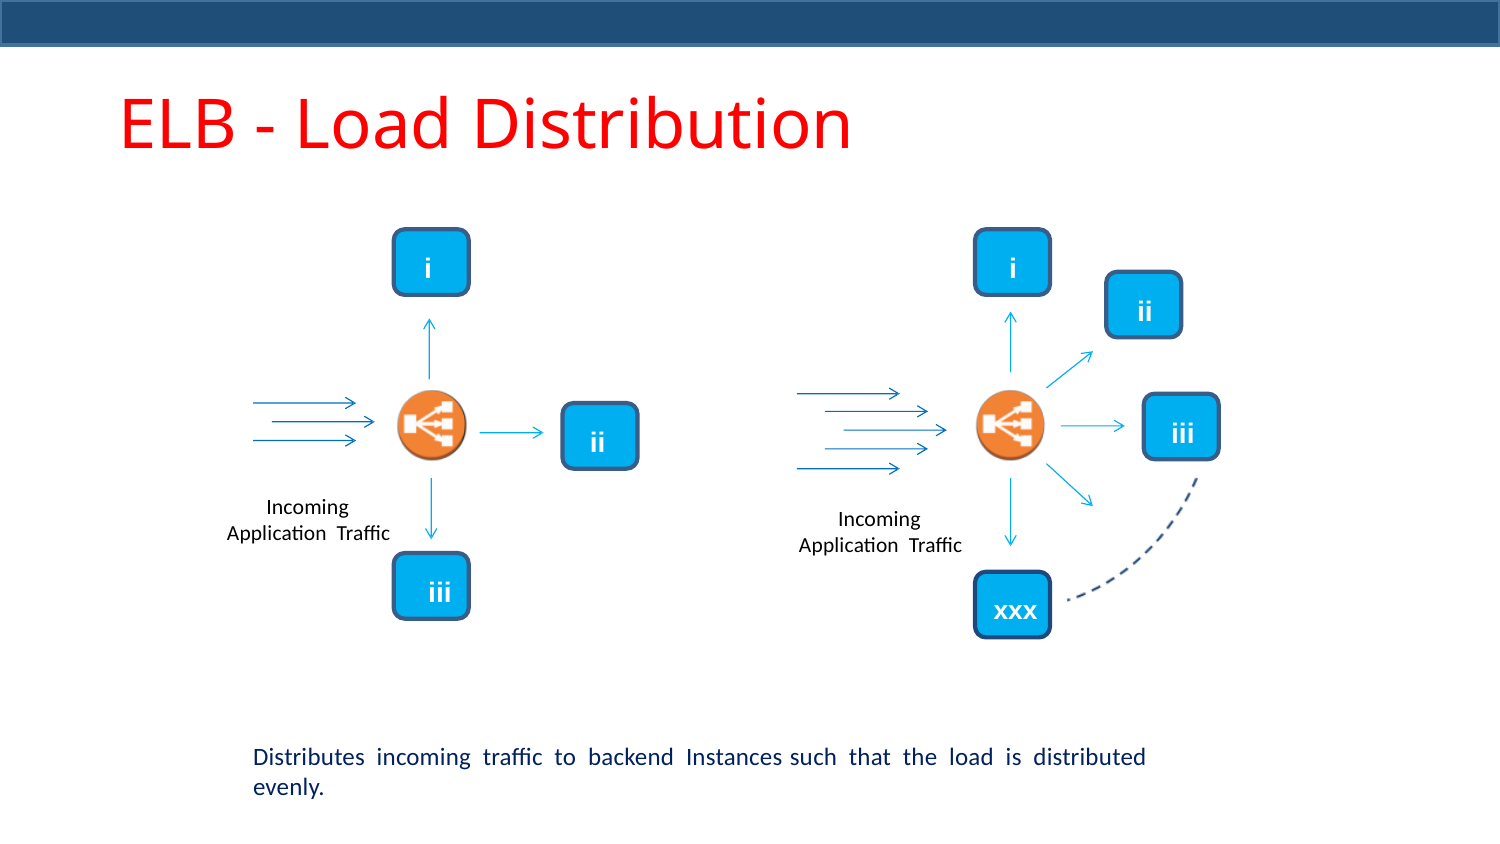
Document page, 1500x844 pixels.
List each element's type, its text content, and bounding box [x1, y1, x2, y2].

text_box iii [428, 574, 452, 609]
text_box i [424, 250, 433, 285]
title ELB - Load Distribution [103, 44, 1397, 208]
picture [965, 380, 1056, 472]
text_box [481, 426, 544, 439]
text_box [393, 553, 469, 619]
text_box [1004, 311, 1017, 373]
text_box xxx [993, 592, 1038, 625]
text_box iii [1171, 414, 1195, 449]
text_box [1055, 351, 1093, 381]
picture [385, 380, 477, 472]
text_box ii [589, 424, 606, 459]
text_box [975, 571, 1051, 638]
text_box [843, 424, 947, 437]
text_box [1004, 482, 1017, 547]
text_box [796, 387, 900, 400]
text_box [393, 229, 469, 295]
text_box ii [1136, 293, 1153, 327]
text_box [253, 434, 357, 447]
text_box Incoming Application Traffic [798, 504, 963, 557]
text_box [1060, 419, 1125, 432]
picture [1066, 476, 1198, 603]
text_box [425, 482, 438, 540]
text_box [423, 318, 436, 379]
text_box [796, 462, 900, 475]
text_box Incoming Application Traffic [226, 492, 391, 545]
text_box [824, 442, 928, 455]
text_box [1143, 393, 1219, 460]
text_box [824, 405, 928, 418]
text_box Distributes incoming traffic to backend Instances such that the load is distributed evenly. [253, 740, 1198, 800]
text_box i [1009, 250, 1018, 285]
text_box [253, 397, 357, 410]
text_box [562, 403, 638, 469]
text_box [1106, 271, 1182, 338]
text_box [975, 229, 1051, 295]
text_box [271, 415, 375, 428]
